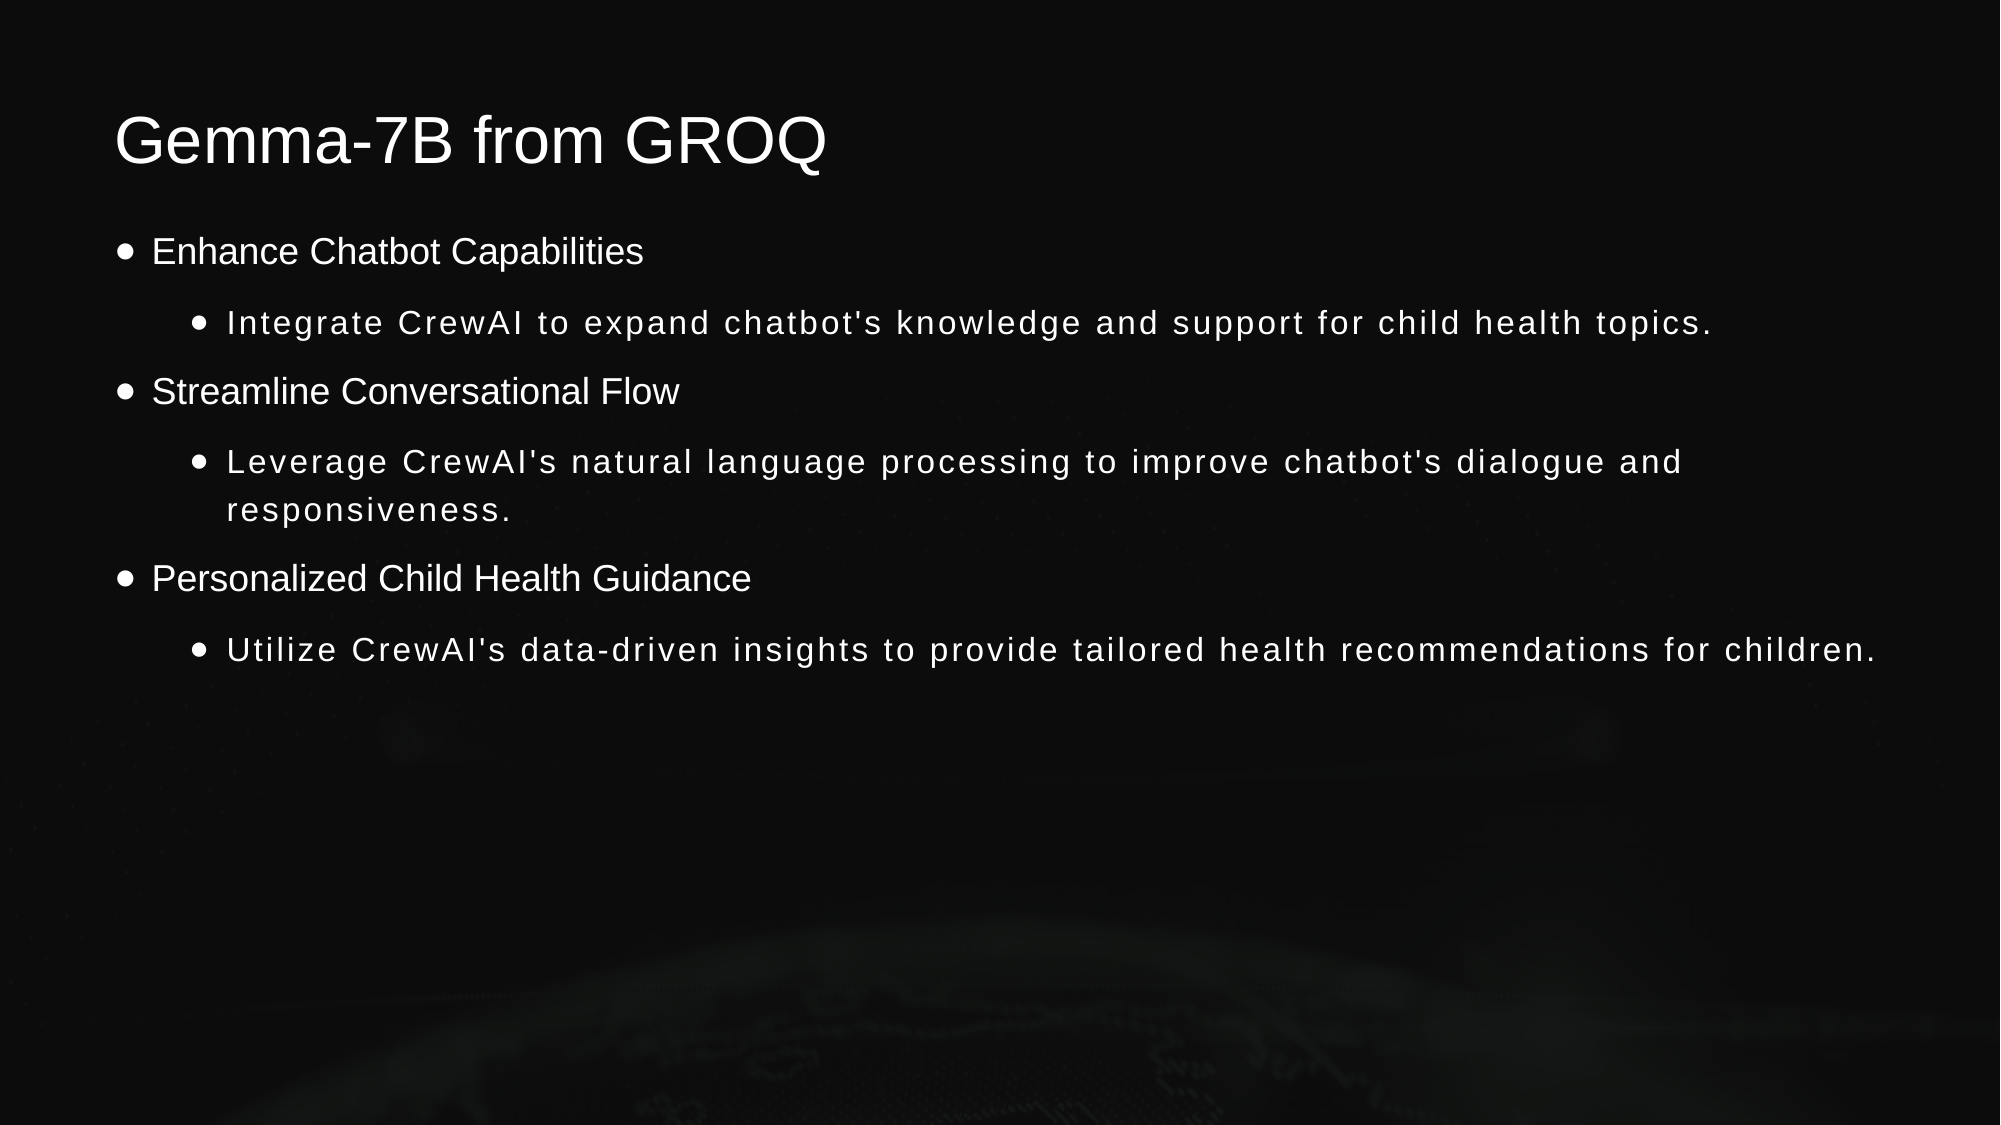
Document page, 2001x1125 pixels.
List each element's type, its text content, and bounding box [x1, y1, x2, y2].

list Enhance Chatbot Capabilities Integrate CrewAI to expand chatbot's knowledge and support for child health topics. Streamline Conversational Flow Leverage CrewAI's natural language processing to improve chatbot's dialogue and responsiveness. Personalized Child Health Guidance Utilize CrewAI's data-driven insights to provide tailored health recommendations for children. [114, 213, 1886, 1013]
title Gemma-7B from GROQ [114, 59, 1886, 178]
